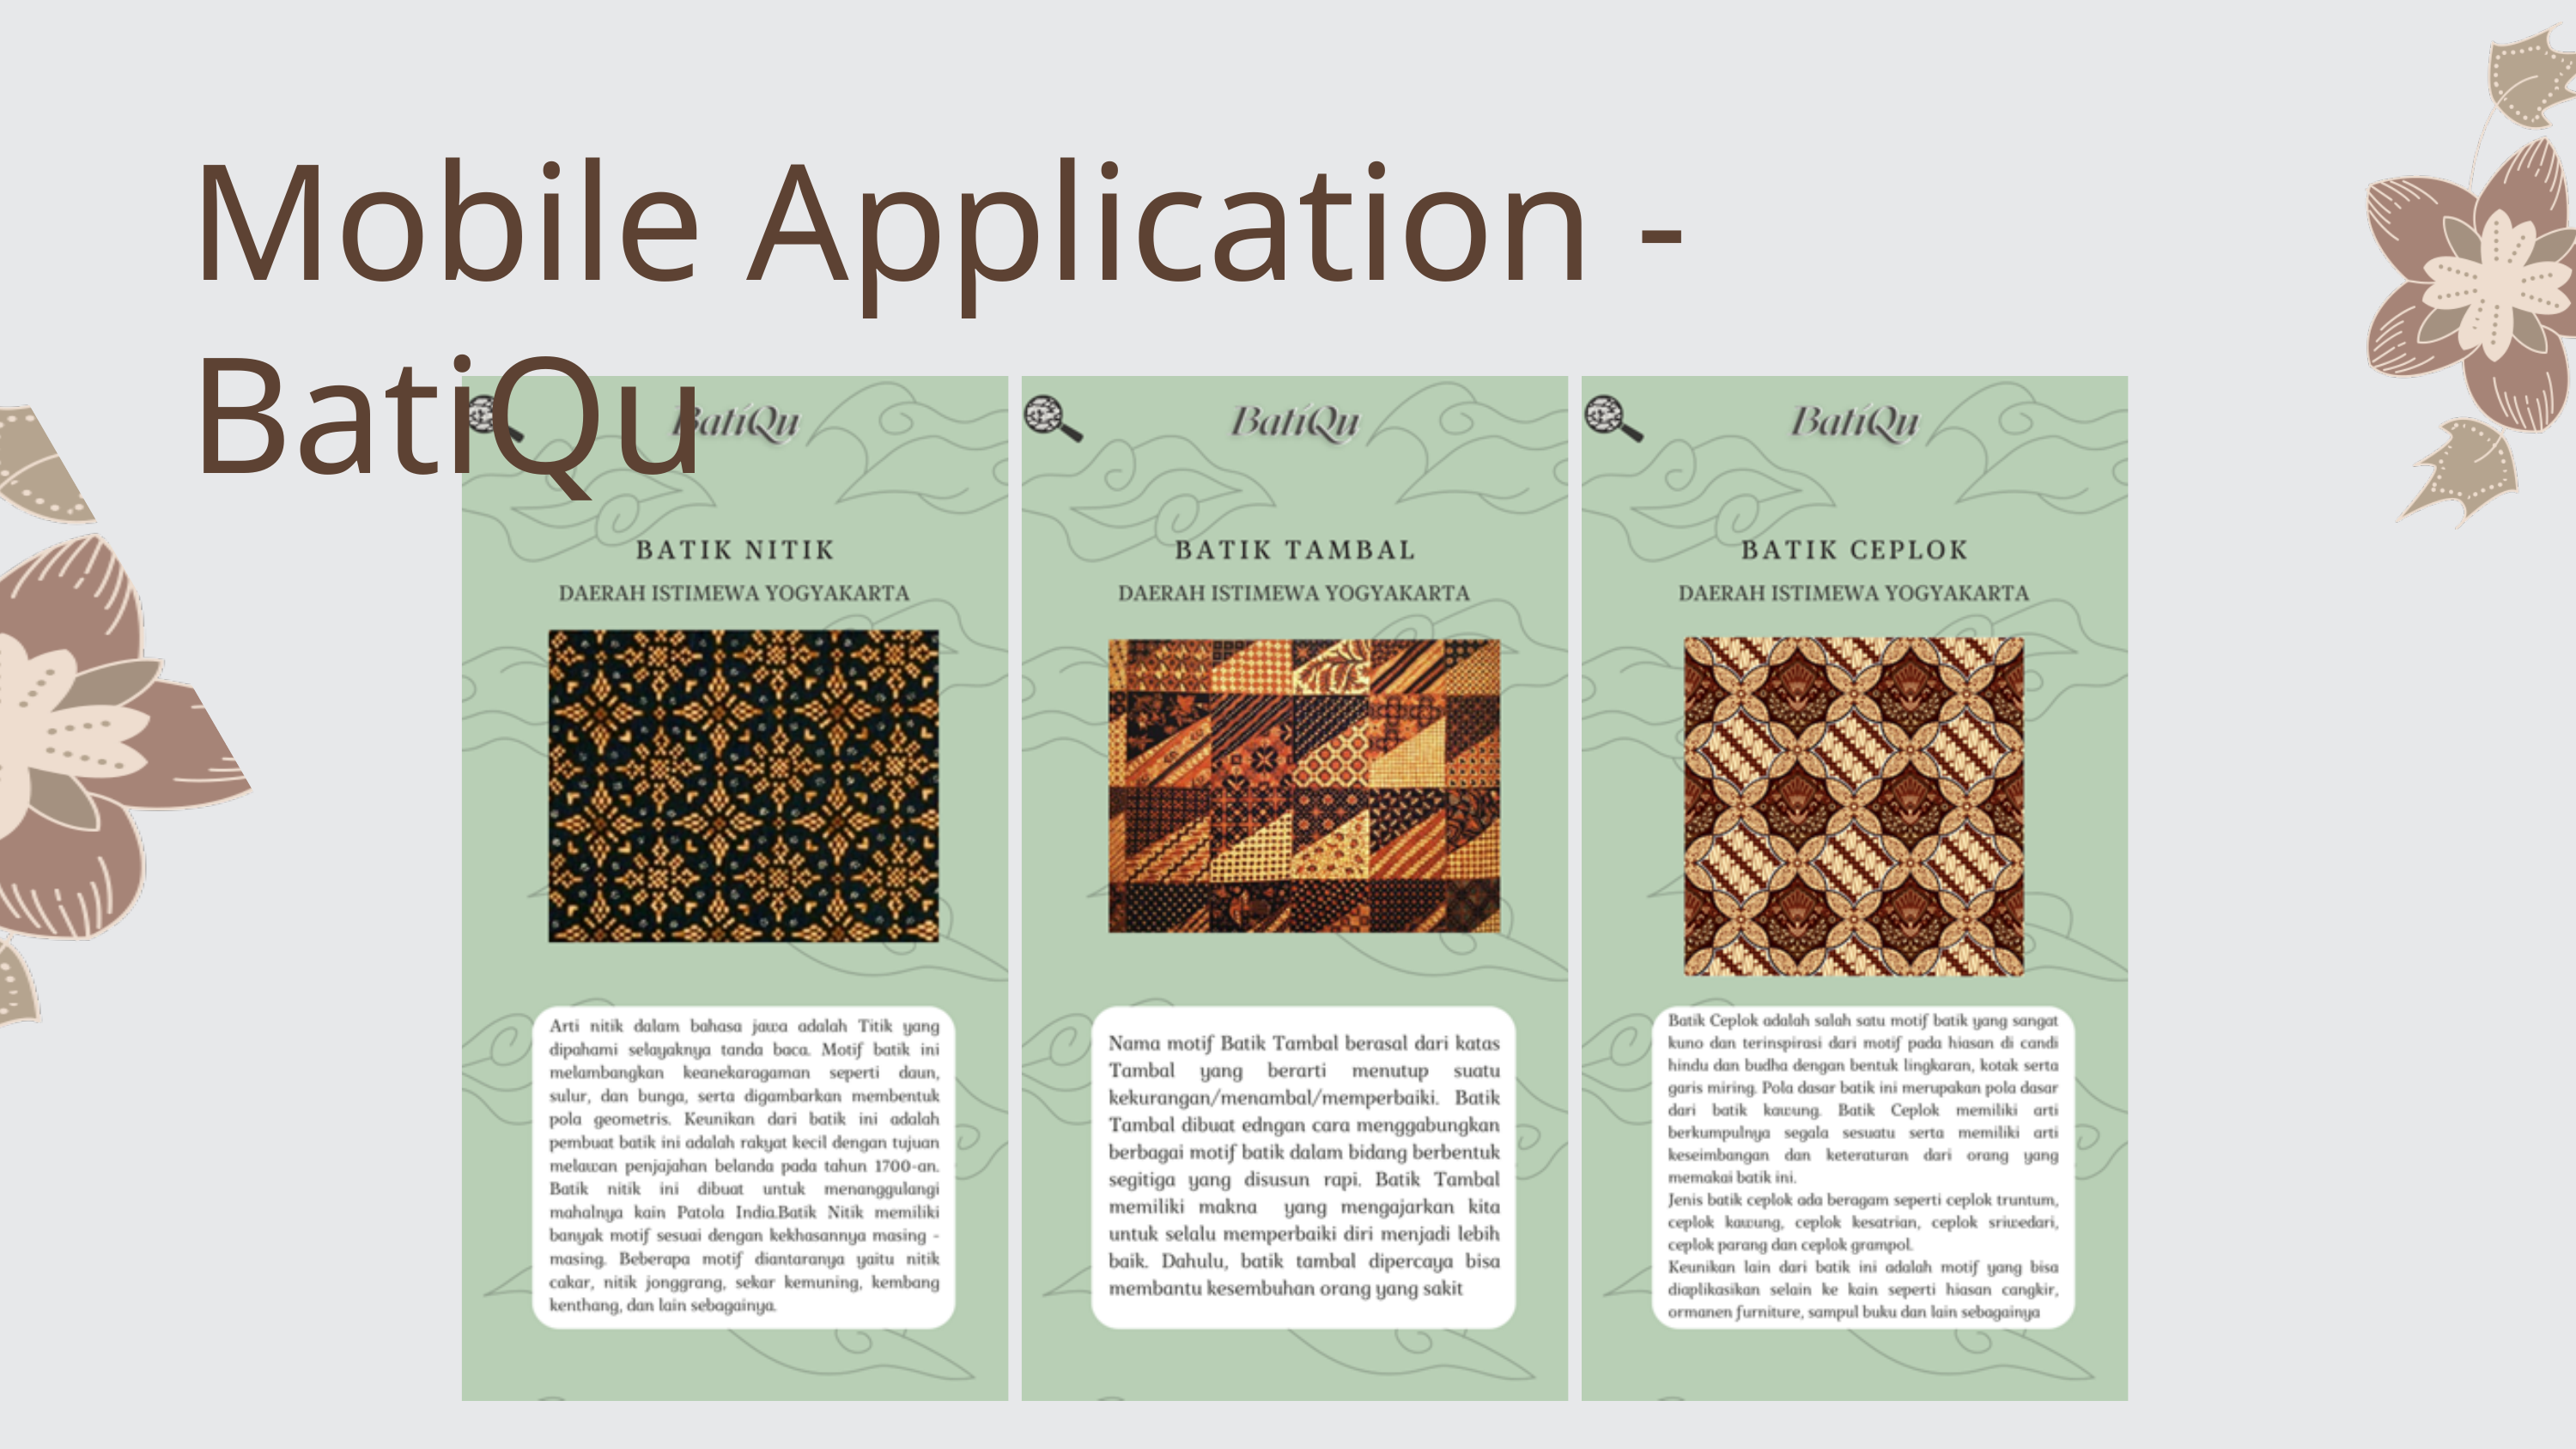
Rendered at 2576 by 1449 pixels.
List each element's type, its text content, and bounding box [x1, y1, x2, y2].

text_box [461, 375, 2129, 1402]
text_box [0, 376, 314, 1073]
text_box [2354, 21, 2576, 530]
text_box Mobile Application - BatiQu [188, 118, 2231, 506]
